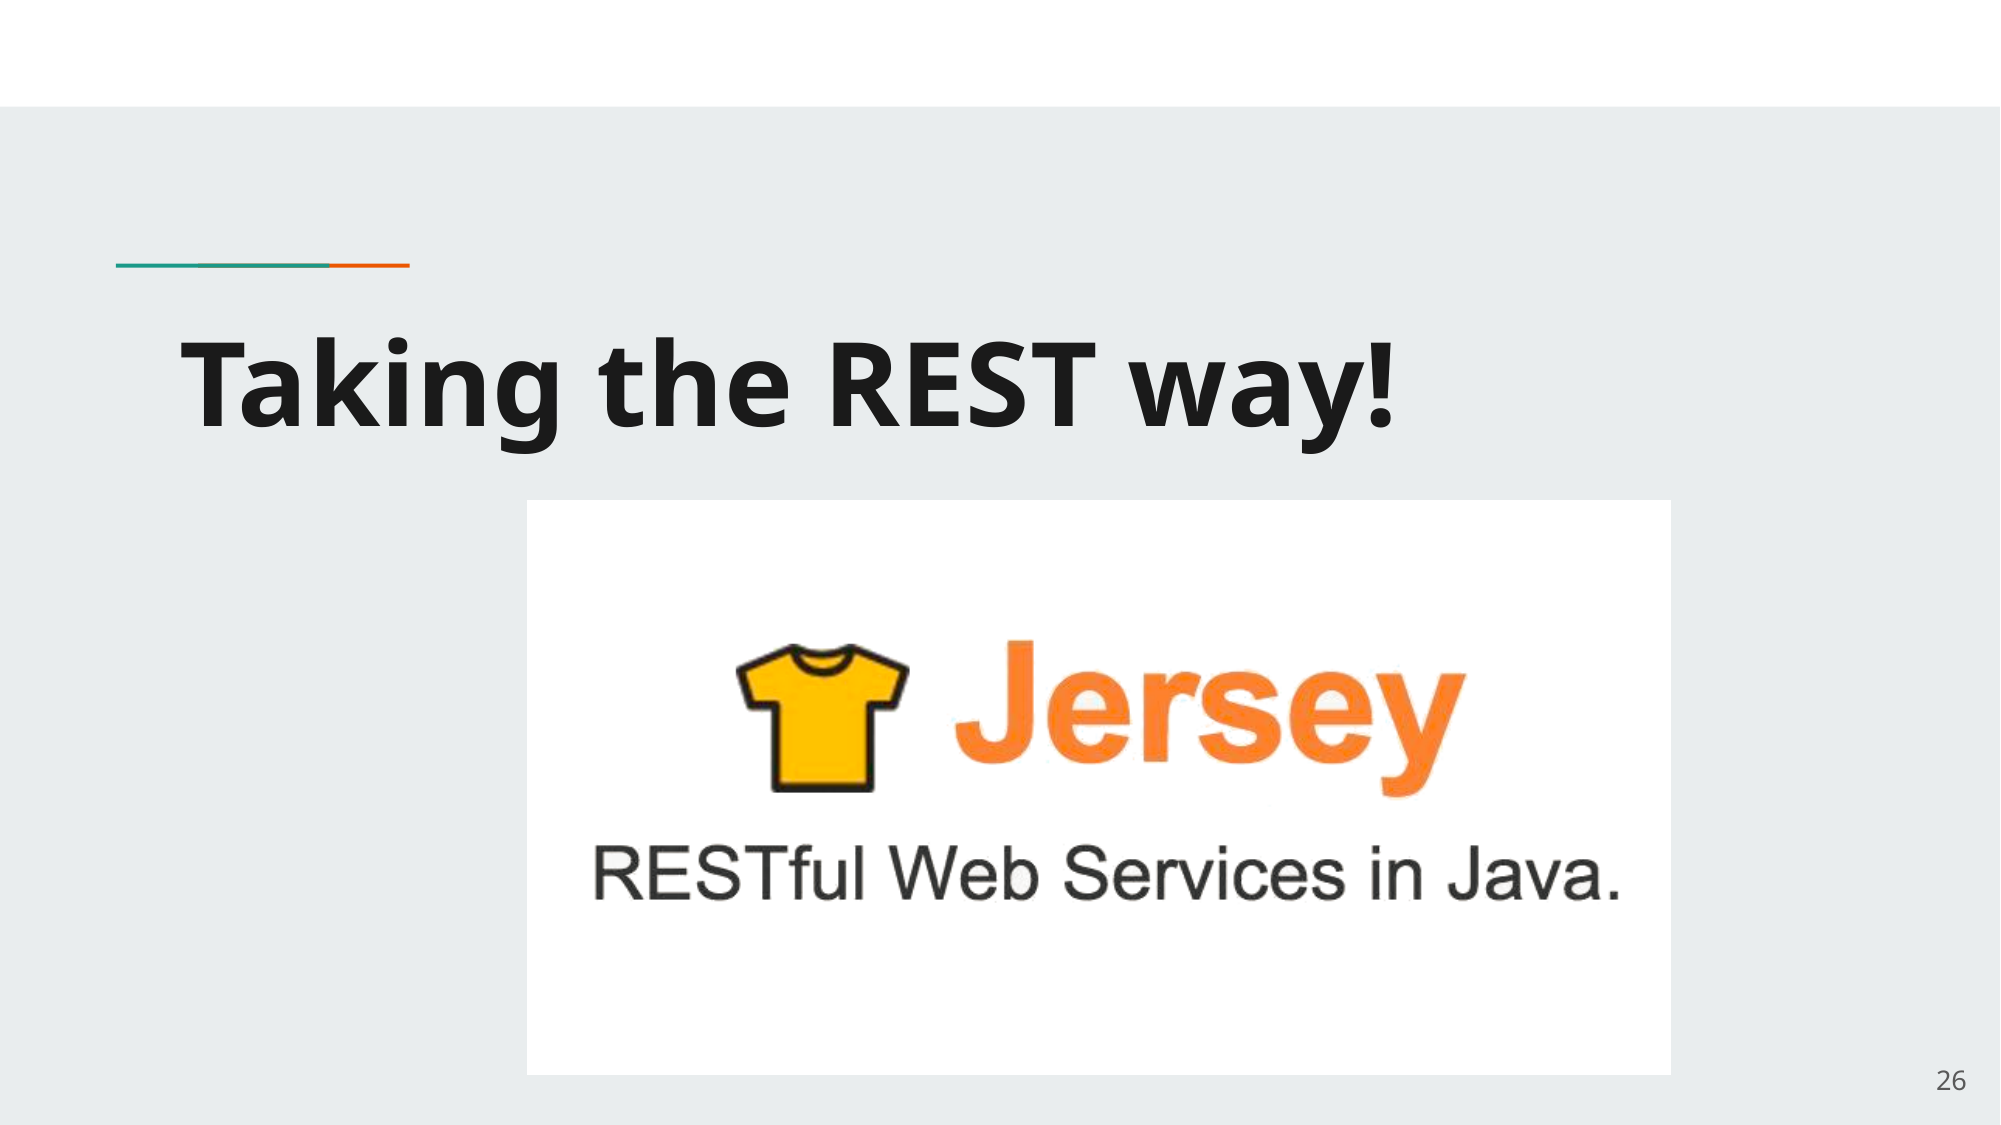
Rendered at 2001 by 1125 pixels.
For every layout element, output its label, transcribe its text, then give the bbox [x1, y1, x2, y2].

title Taking the REST way! [159, 289, 1842, 528]
slide_number 26 [1867, 1038, 1988, 1125]
picture [527, 499, 1671, 1076]
